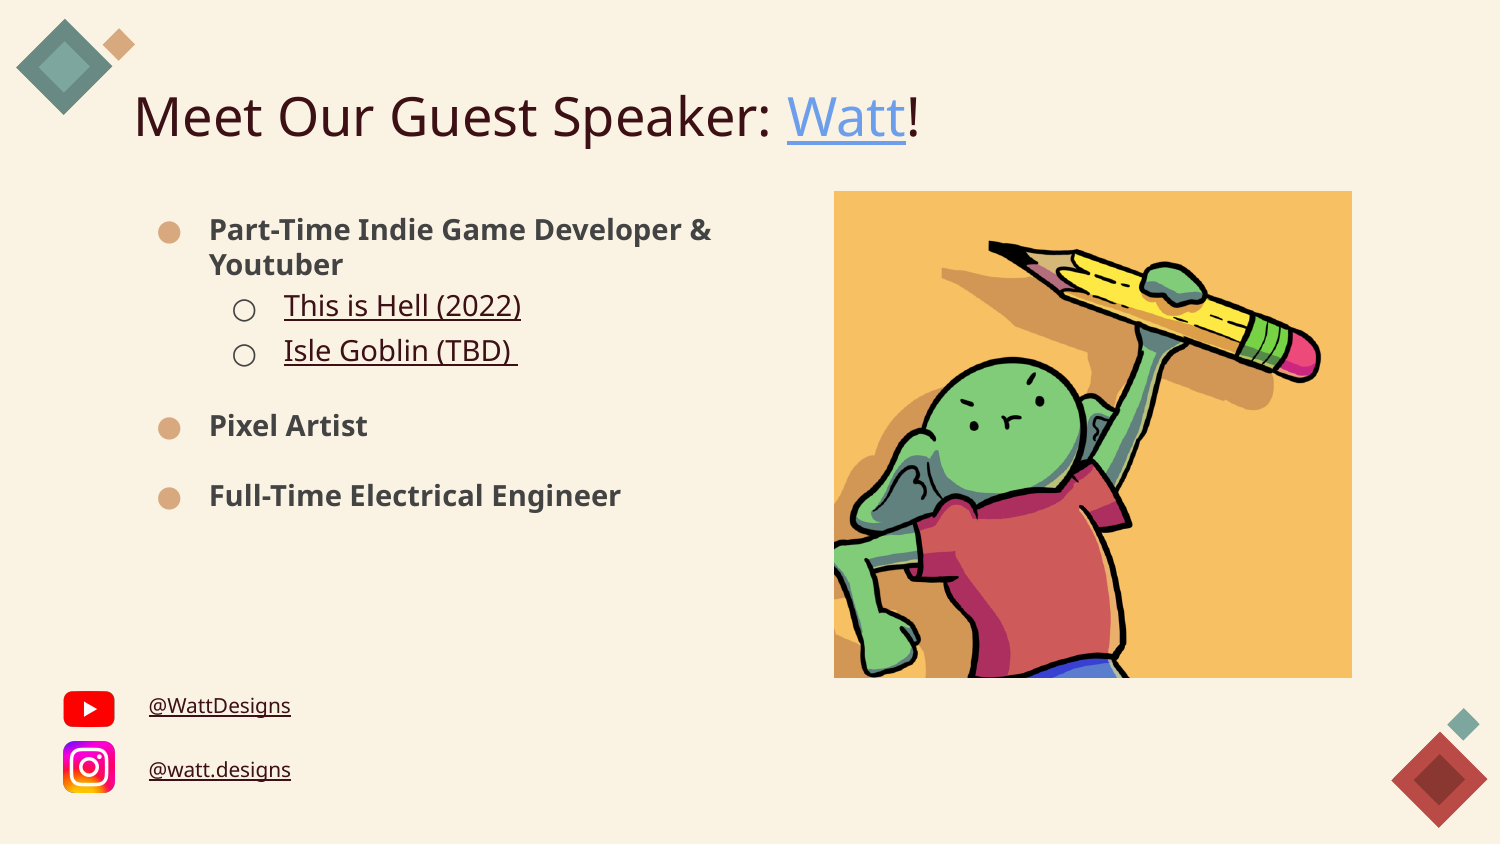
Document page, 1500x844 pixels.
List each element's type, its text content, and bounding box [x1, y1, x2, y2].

picture [63, 741, 115, 793]
picture [834, 191, 1352, 678]
text_box @watt.designs [133, 741, 397, 805]
picture [63, 683, 115, 736]
text_box @WattDesigns [133, 677, 397, 741]
list Part-Time Indie Game Developer & Youtuber This is Hell (2022) Isle Goblin (TBD) Pixel Artist Full-Time Electrical Engineer [118, 196, 806, 554]
title Meet Our Guest Speaker: Watt! [118, 72, 1382, 167]
